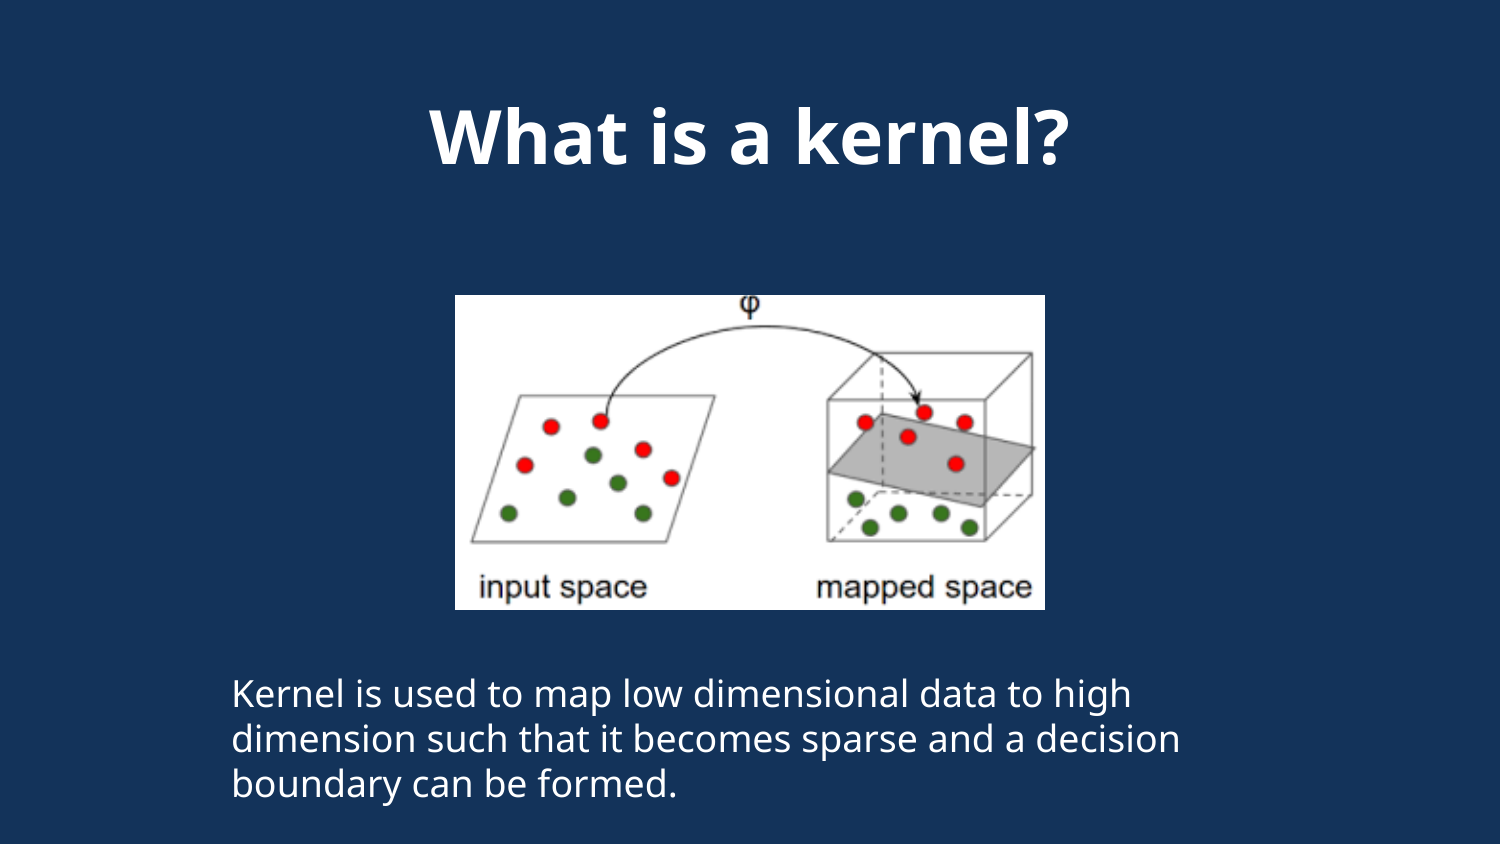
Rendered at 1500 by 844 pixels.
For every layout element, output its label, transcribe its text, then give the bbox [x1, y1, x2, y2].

text_box What is a kernel? [215, 74, 1285, 240]
text_box Kernel is used to map low dimensional data to high dimension such that it becomes sparse and a decision boundary can be formed. [215, 654, 1285, 780]
picture [455, 295, 1045, 610]
